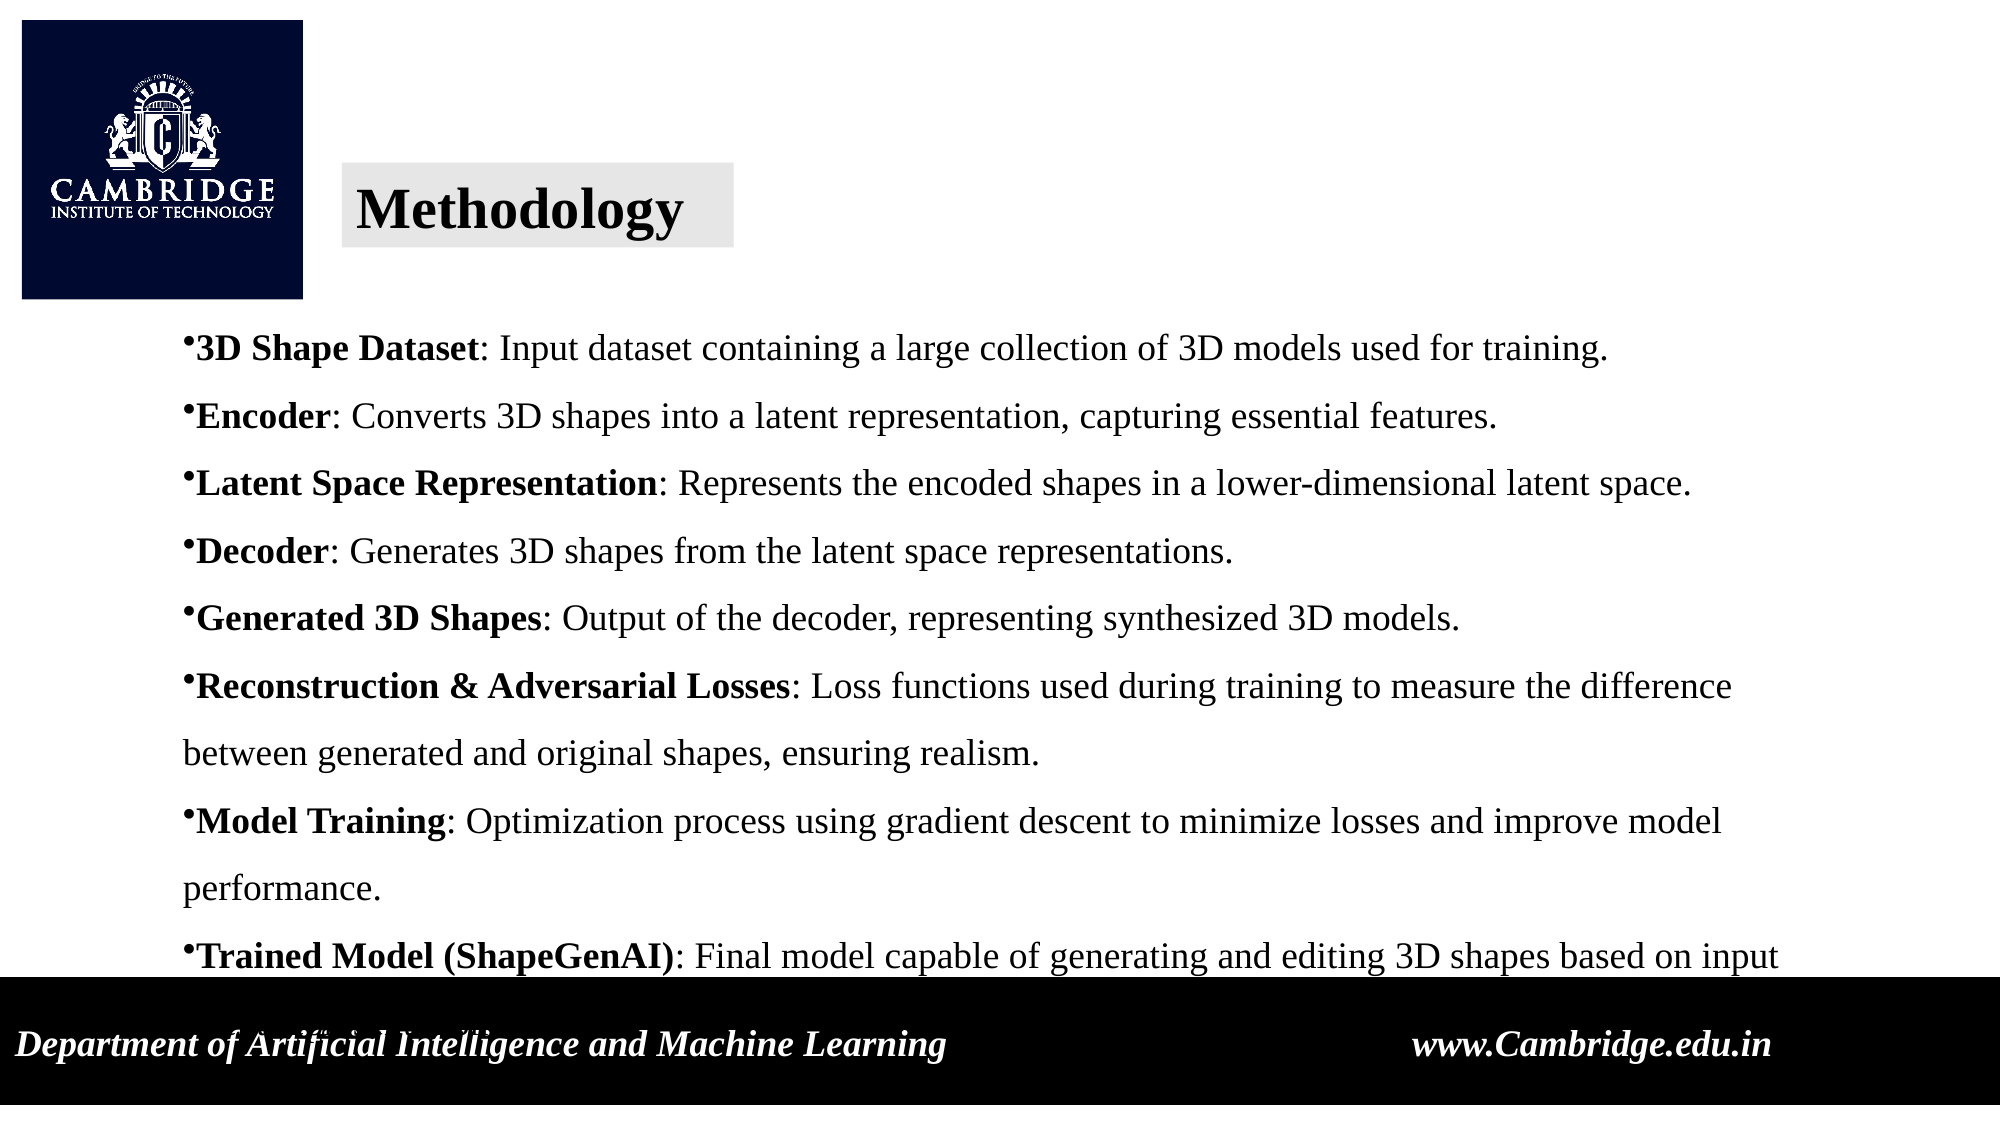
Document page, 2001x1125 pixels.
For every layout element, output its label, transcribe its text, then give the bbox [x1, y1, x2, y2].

text_box Methodology [341, 162, 734, 248]
text_box 3D Shape Dataset: Input dataset containing a large collection of 3D models used for training. Encoder: Converts 3D shapes into a latent representation, capturing essential features. Latent Space Representation: Represents the encoded shapes in a lower-dimensional latent space. Decoder: Generates 3D shapes from the latent space representations. Generated 3D Shapes: Output of the decoder, representing synthesized 3D models. Reconstruction & Adversarial Losses: Loss functions used during training to measure the difference between generated and original shapes, ensuring realism. Model Training: Optimization process using gradient descent to minimize losses and improve model performance. Trained Model (ShapeGenAI): Final model capable of generating and editing 3D shapes based on input latent representations. [168, 293, 1832, 1096]
picture [51, 74, 274, 218]
text_box Department of Artificial Intelligence and Machine Learning www.Cambridge.edu.in [0, 977, 2000, 1105]
